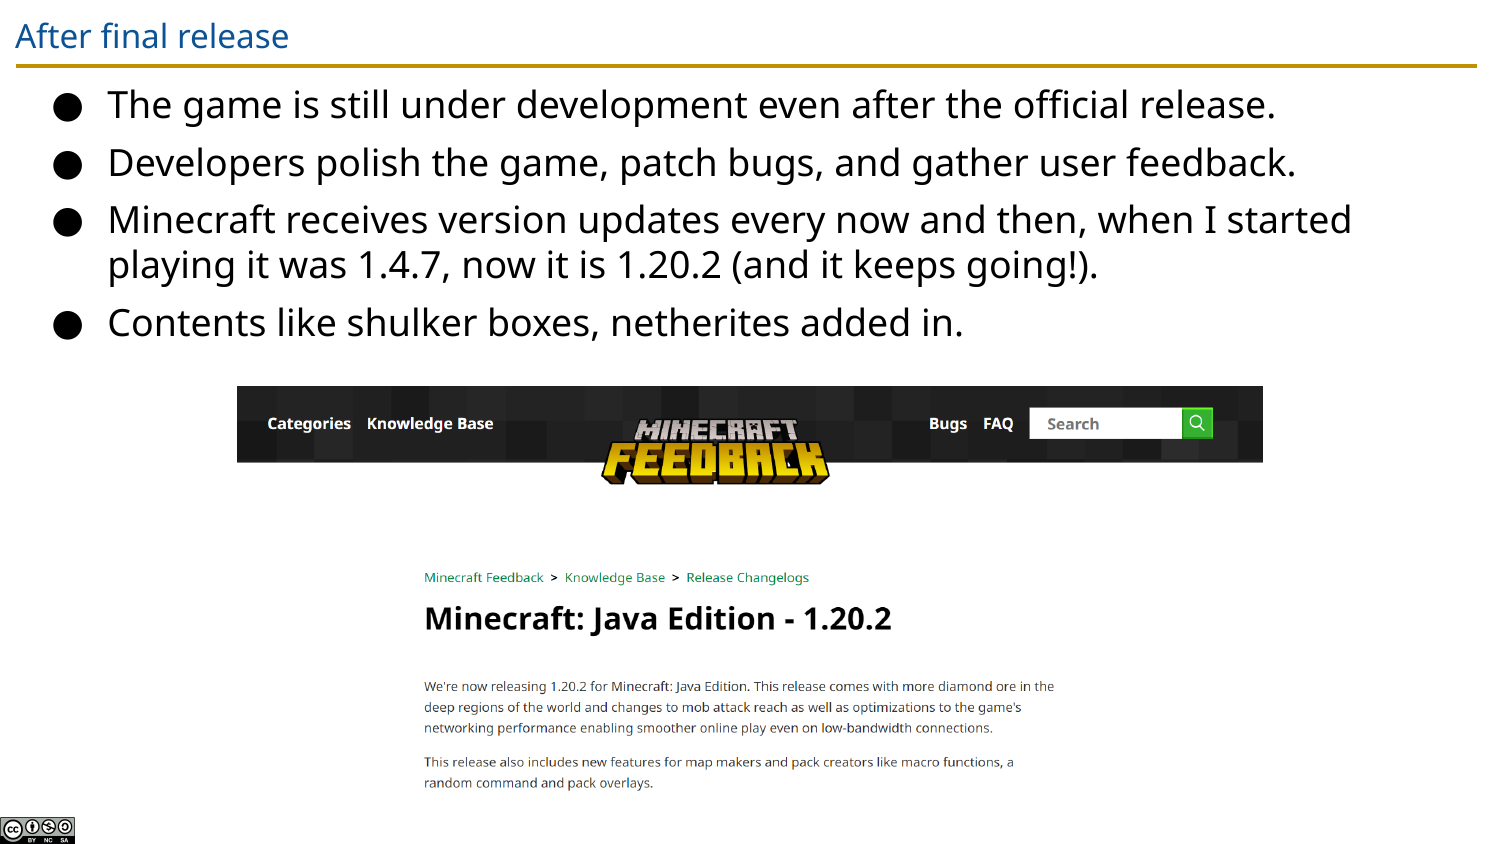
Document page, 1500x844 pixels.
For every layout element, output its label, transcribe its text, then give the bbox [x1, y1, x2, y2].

title After final release [0, 0, 1398, 65]
list The game is still under development even after the official release. Developers polish the game, patch bugs, and gather user feedback. Minecraft receives version updates every now and then, when I started playing it was 1.4.7, now it is 1.20.2 (and it keeps going!). Contents like shulker boxes, netherites added in. [17, 65, 1432, 627]
picture [236, 386, 1264, 804]
picture [0, 817, 75, 844]
